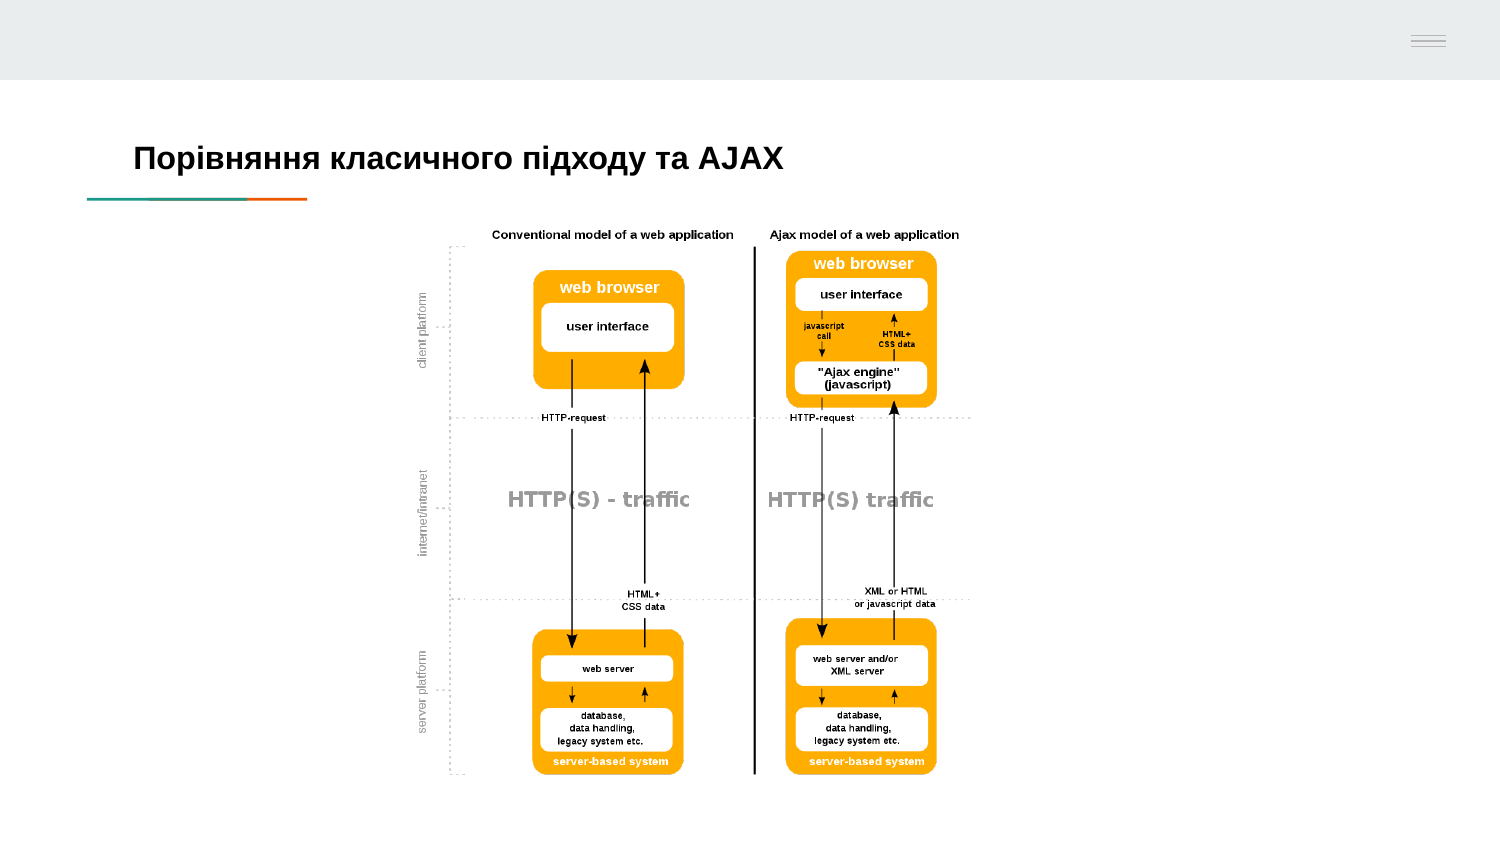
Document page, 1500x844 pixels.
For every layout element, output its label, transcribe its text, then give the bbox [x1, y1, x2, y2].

title Порівняння класичного підходу та AJAX [118, 98, 1112, 182]
picture [399, 219, 992, 801]
